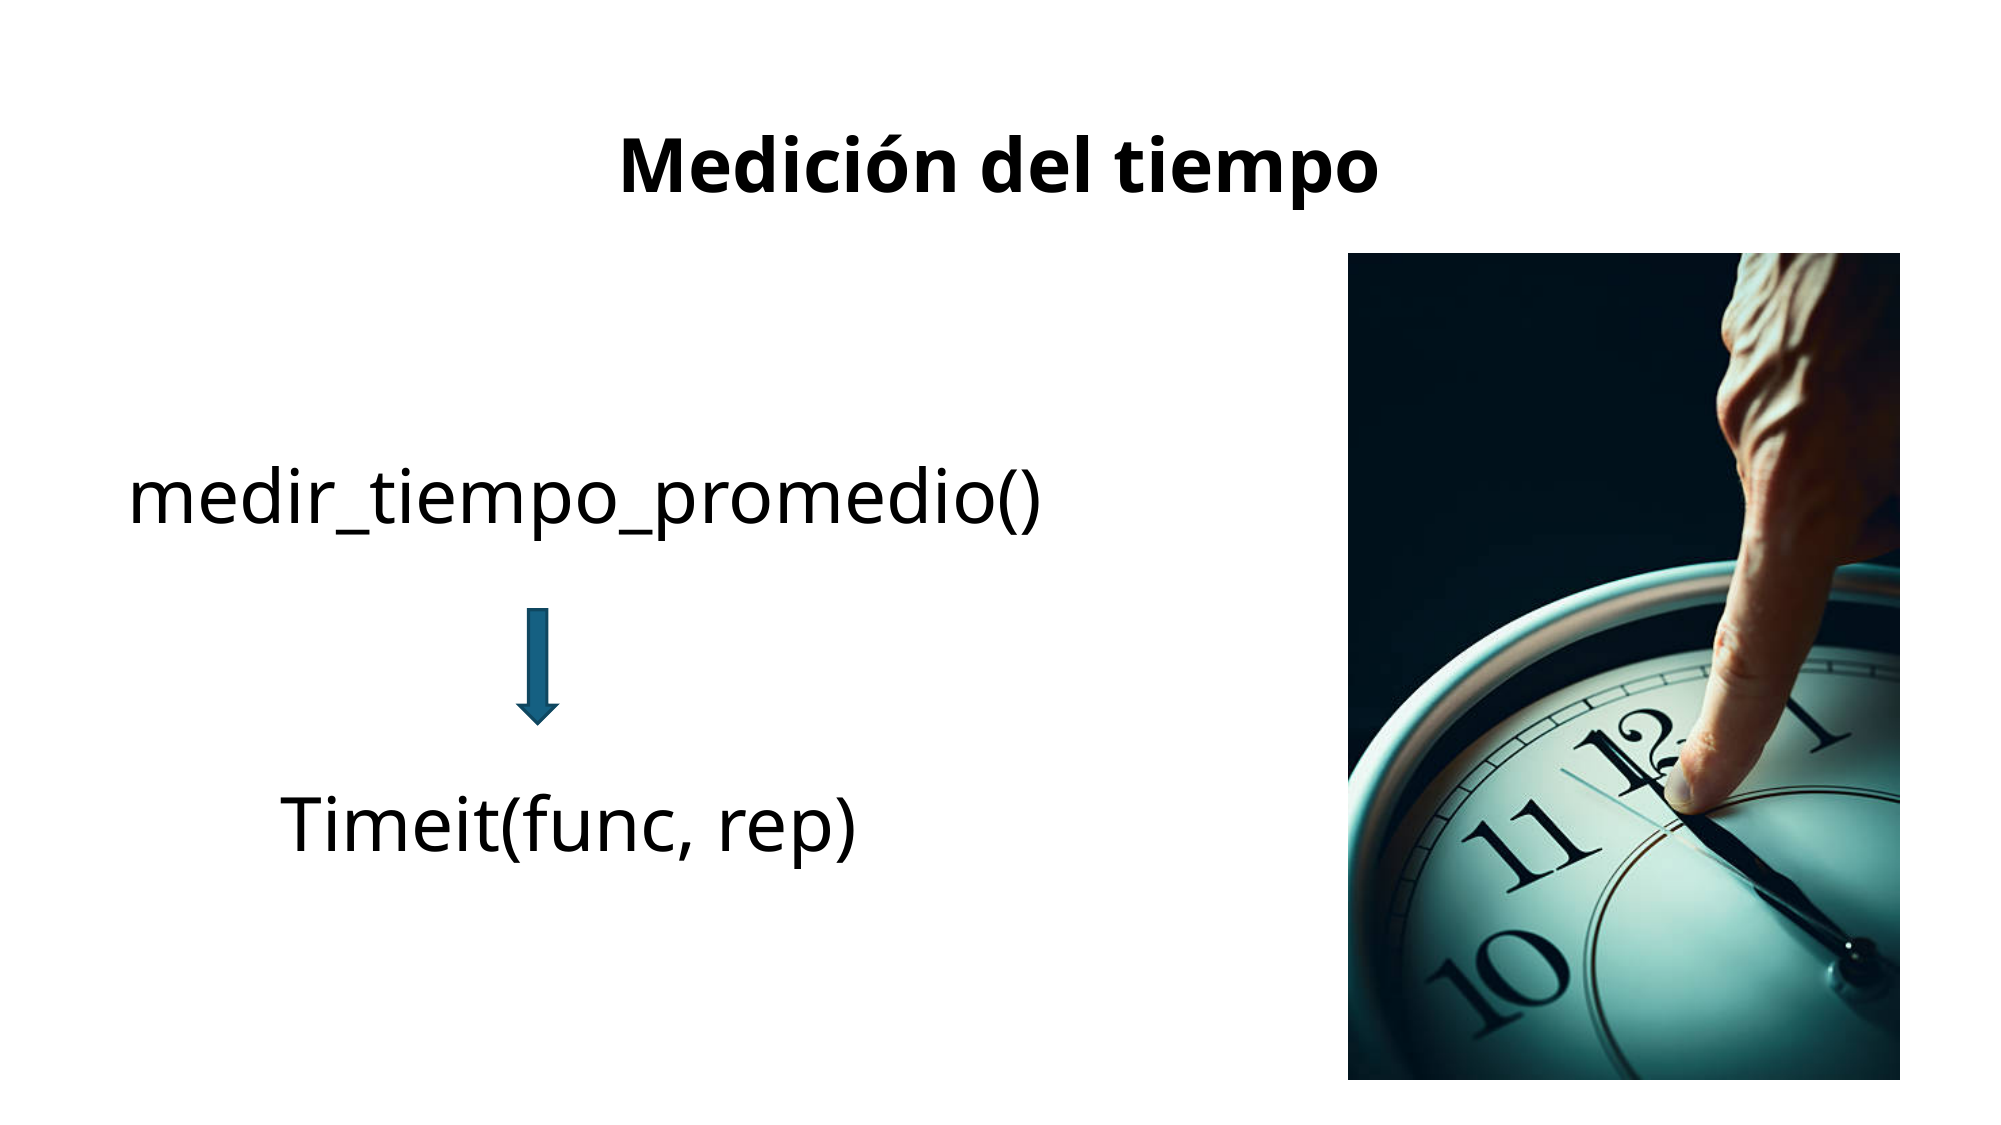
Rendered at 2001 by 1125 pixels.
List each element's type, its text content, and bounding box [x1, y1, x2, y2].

text_box medir_tiempo_promedio() [112, 441, 1058, 546]
title Medición del tiempo [137, 59, 1863, 278]
text_box Timeit(func, rep) [265, 769, 872, 874]
text_box [515, 608, 560, 726]
picture [1347, 252, 1900, 1081]
